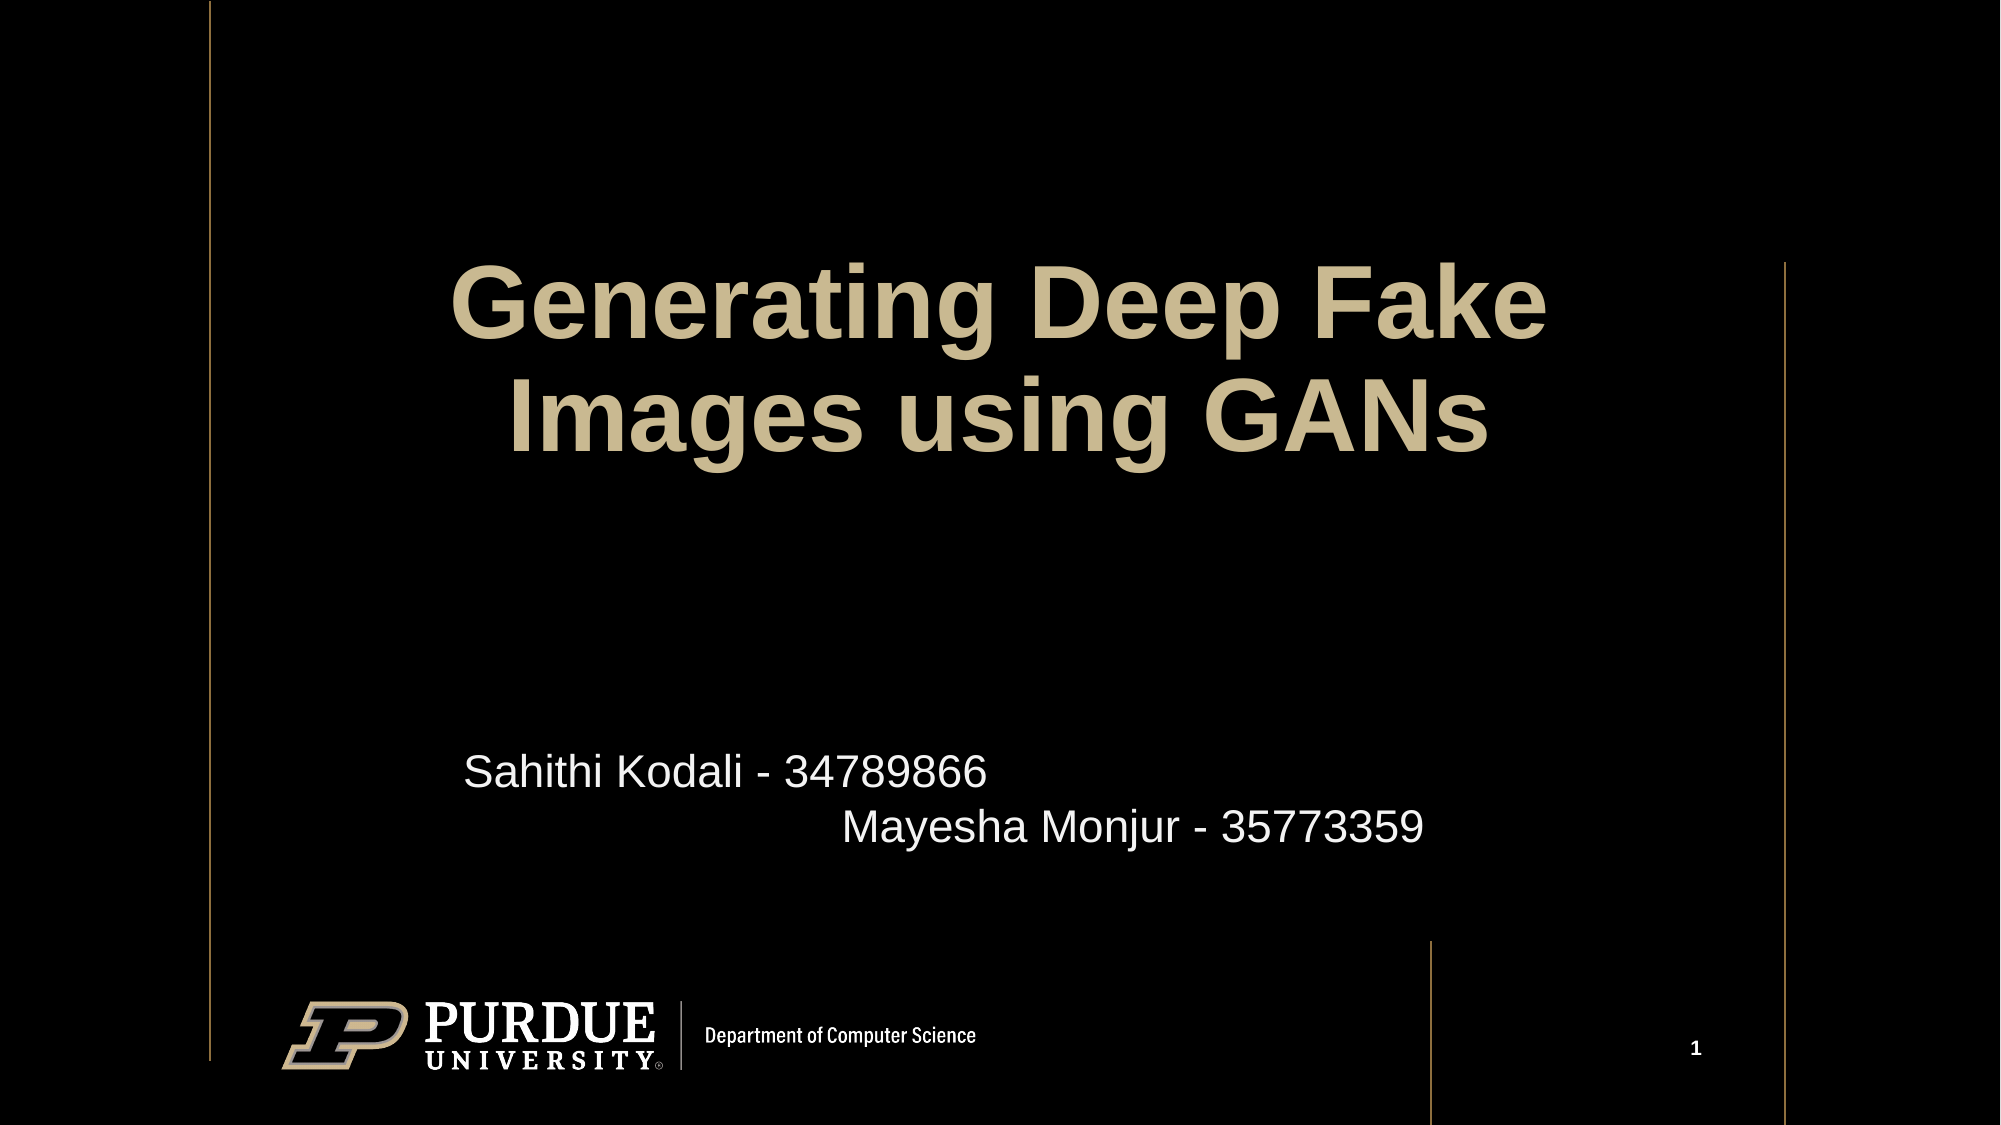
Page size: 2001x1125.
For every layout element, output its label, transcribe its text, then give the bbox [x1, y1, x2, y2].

title Generating Deep Fake Images using GANs [364, 246, 1636, 476]
slide_number 1 [1656, 1017, 1737, 1078]
picture [281, 998, 461, 1074]
subtitle Sahithi Kodali - 34789866 Mayesha Monjur - 35773359 [461, 686, 1539, 1125]
